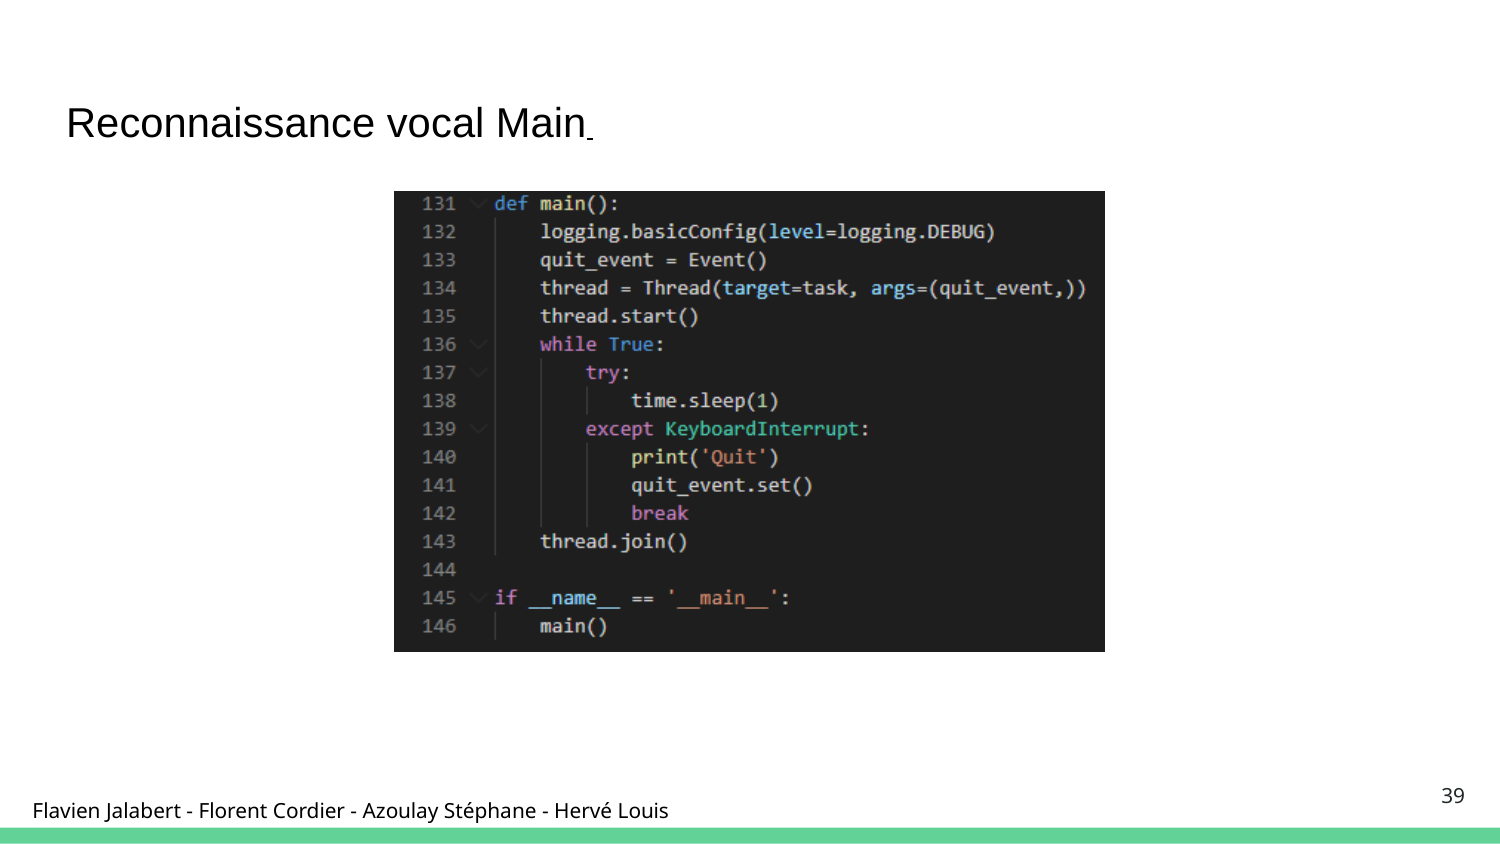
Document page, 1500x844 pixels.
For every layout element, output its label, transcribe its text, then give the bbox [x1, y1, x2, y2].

slide_number ‹#› [1389, 764, 1480, 830]
picture [394, 191, 1106, 653]
title Reconnaissance vocal Main [51, 72, 1449, 167]
